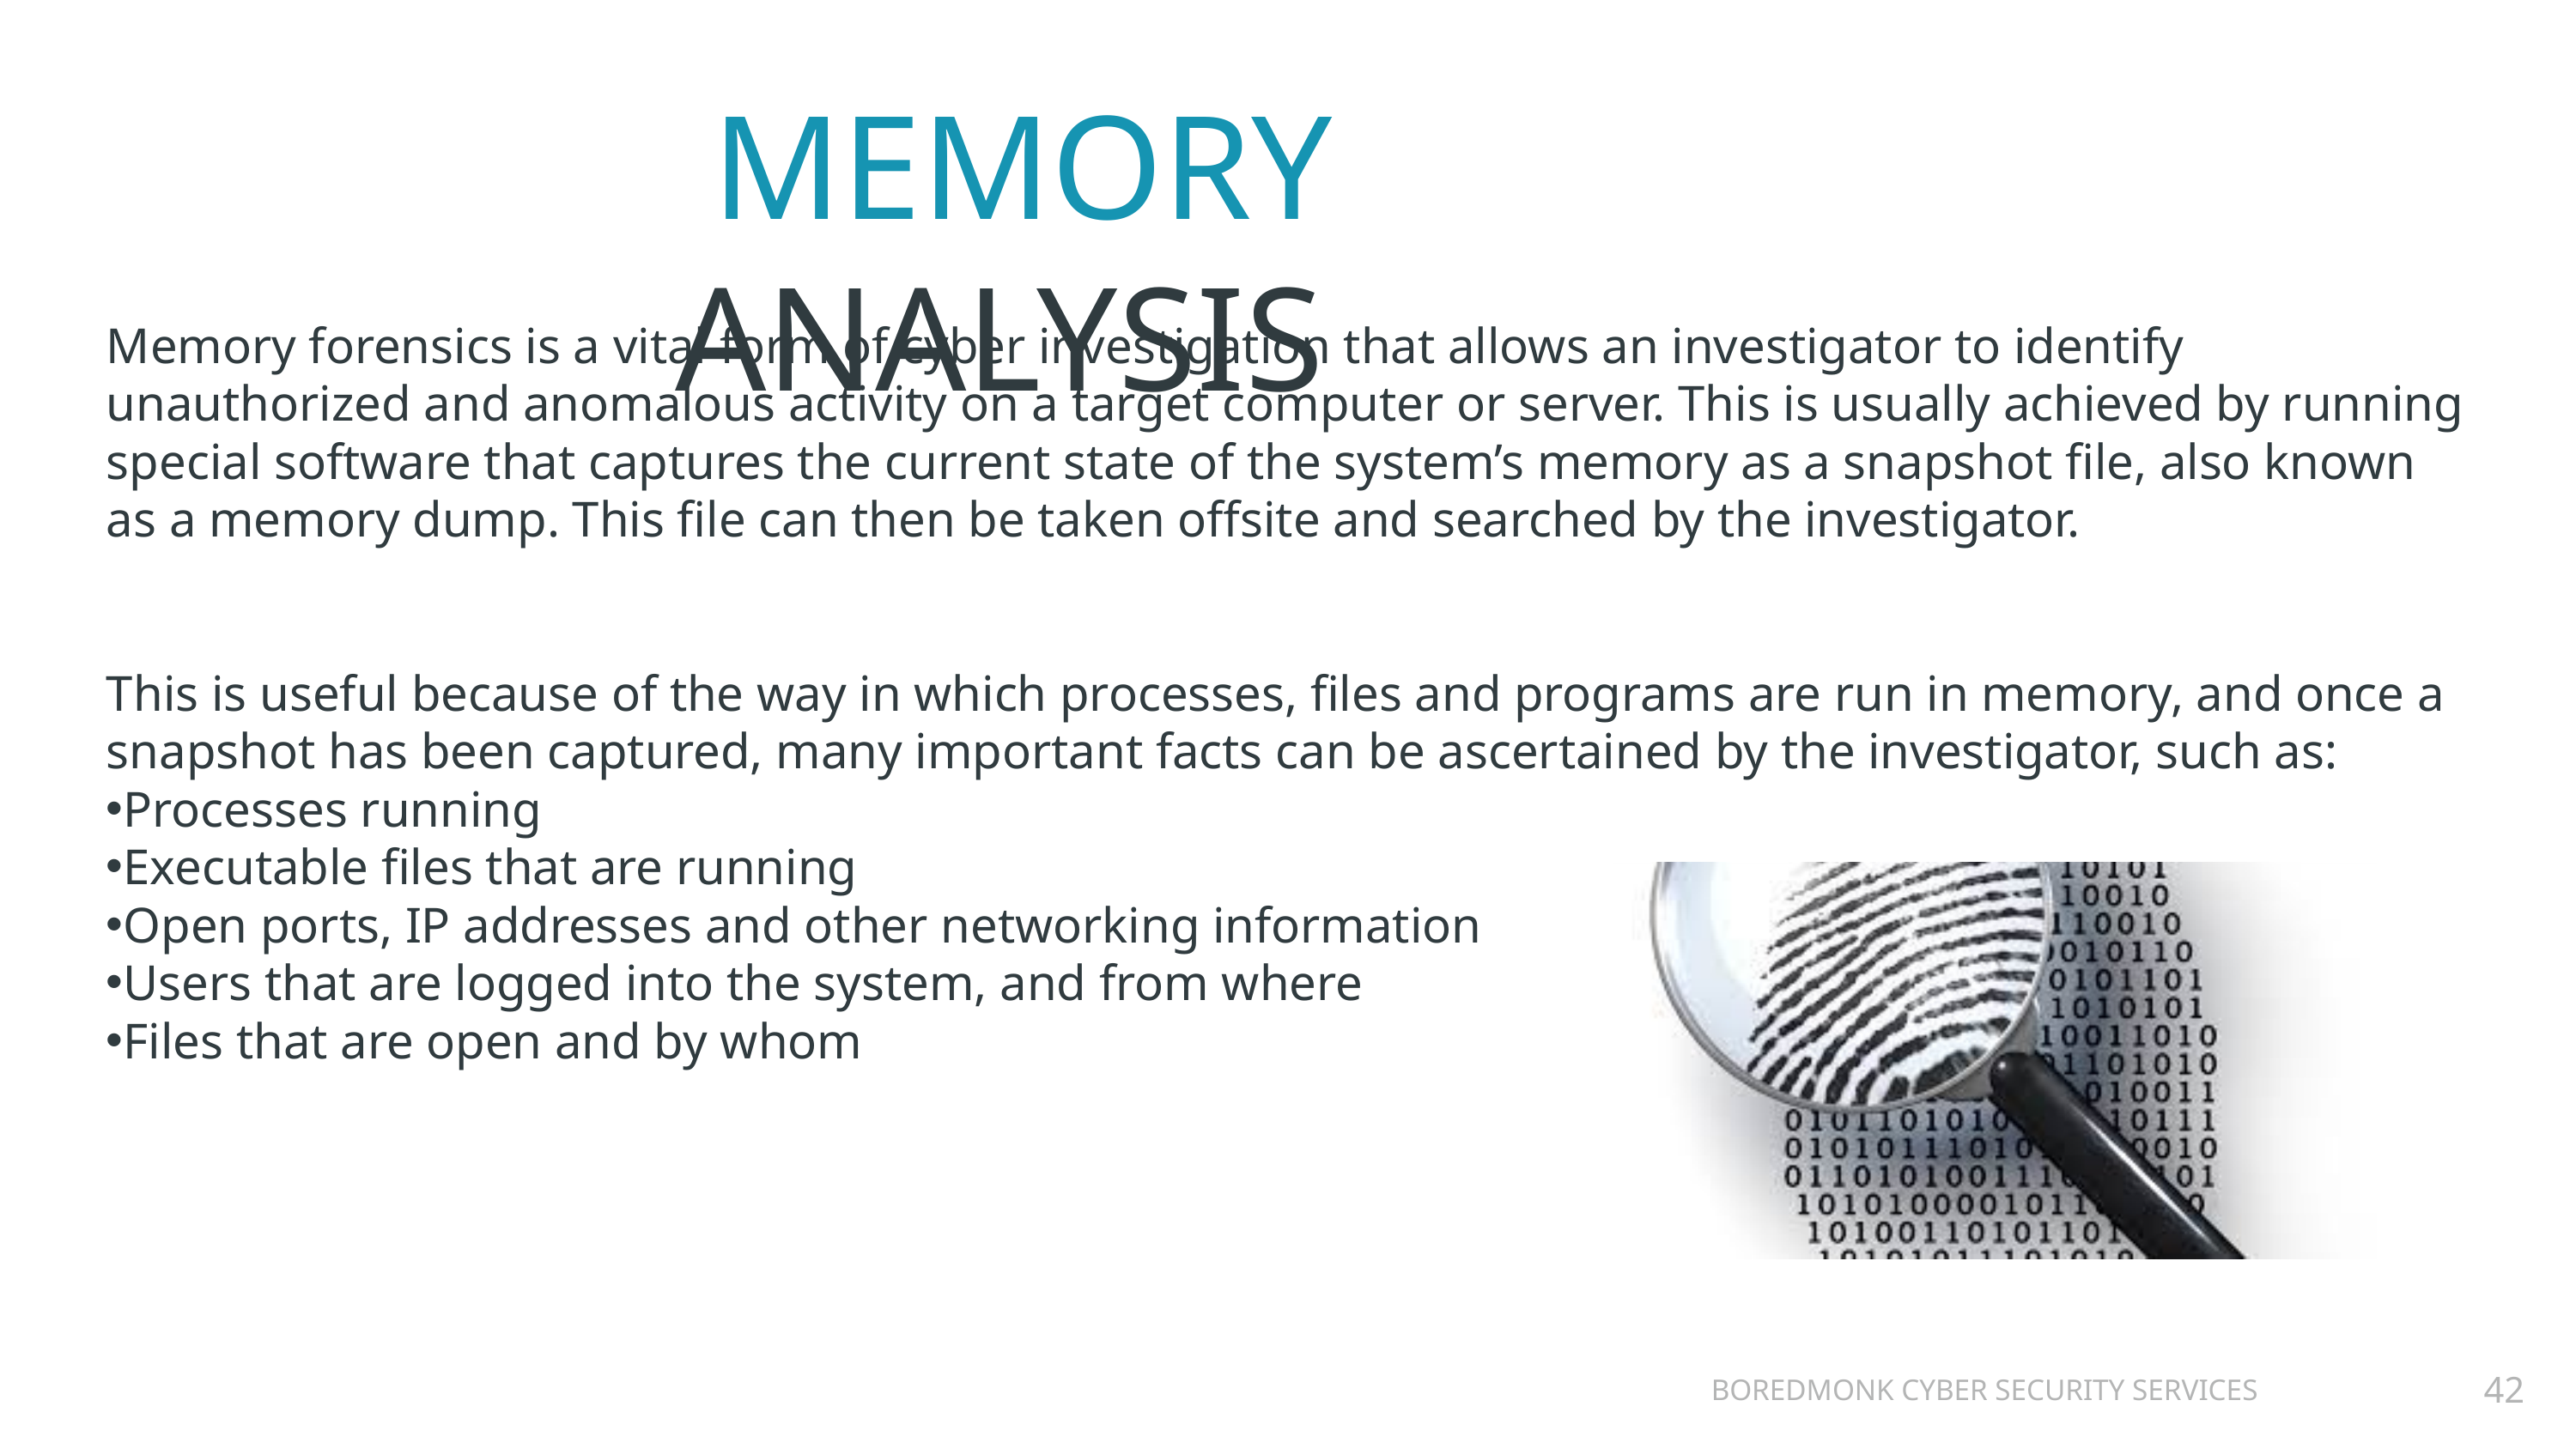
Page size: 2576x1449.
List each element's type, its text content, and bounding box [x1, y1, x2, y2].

text_box Memory forensics is a vital form of cyber investigation that allows an investigator to identify unauthorized and anomalous activity on a target computer or server. This is usually achieved by running special software that captures the current state of the system’s memory as a snapshot file, also known as a memory dump. This file can then be taken offsite and searched by the investigator. This is useful because of the way in which processes, files and programs are run in memory, and once a snapshot has been captured, many important facts can be ascertained by the investigator, such as: Processes running Executable files that are running Open ports, IP addresses and other networking information Users that are logged into the system, and from where Files that are open and by whom [94, 308, 2482, 1133]
text_box MEMORY ANALYSIS [662, 70, 1914, 308]
slide_number 42 [2434, 1353, 2525, 1430]
picture [1613, 862, 2377, 1260]
footer BOREDMONK CYBER SECURITY SERVICES [1550, 1353, 2420, 1430]
